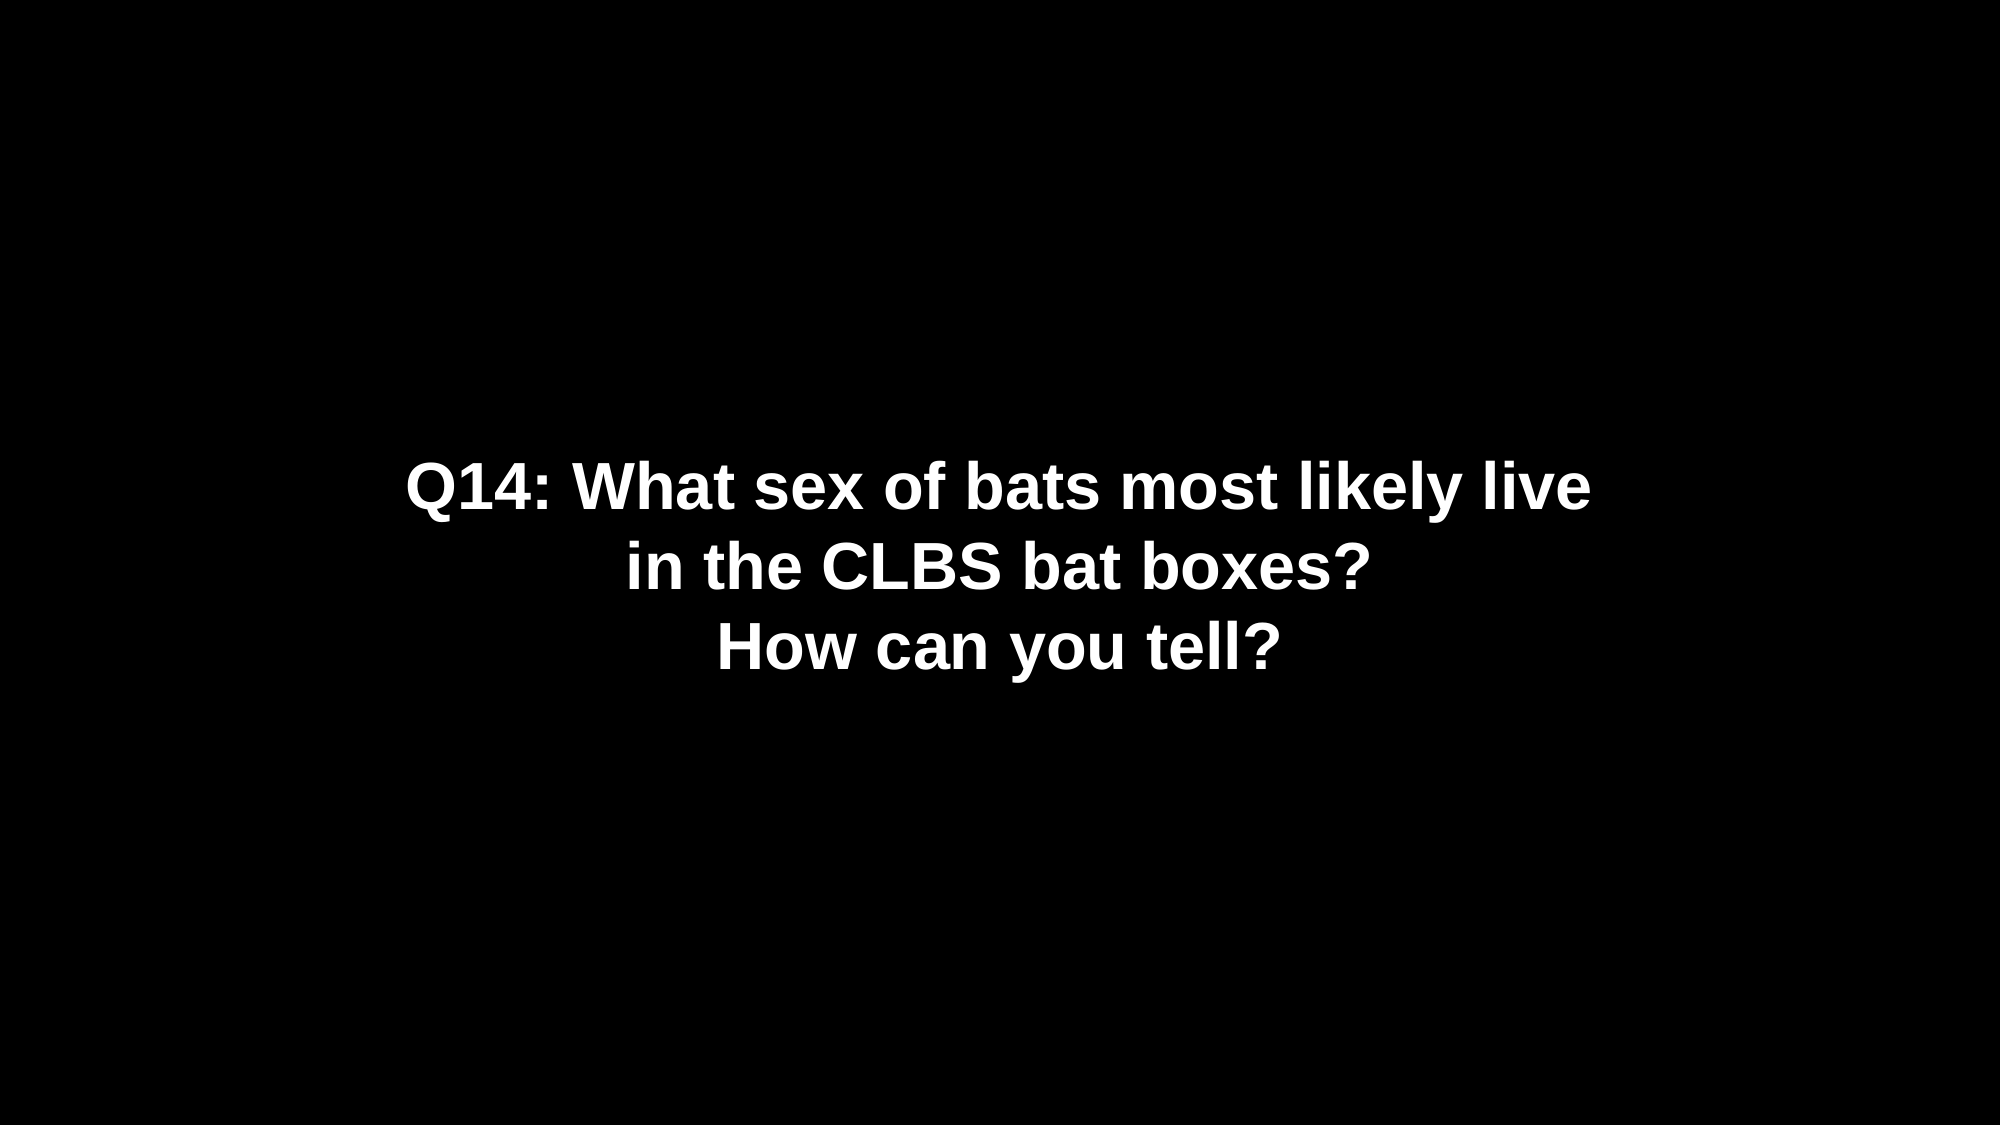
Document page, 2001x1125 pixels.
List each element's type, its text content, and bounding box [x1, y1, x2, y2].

text_box Q14: What sex of bats most likely live in the CLBS bat boxes? How can you tell? [0, 0, 2000, 1125]
